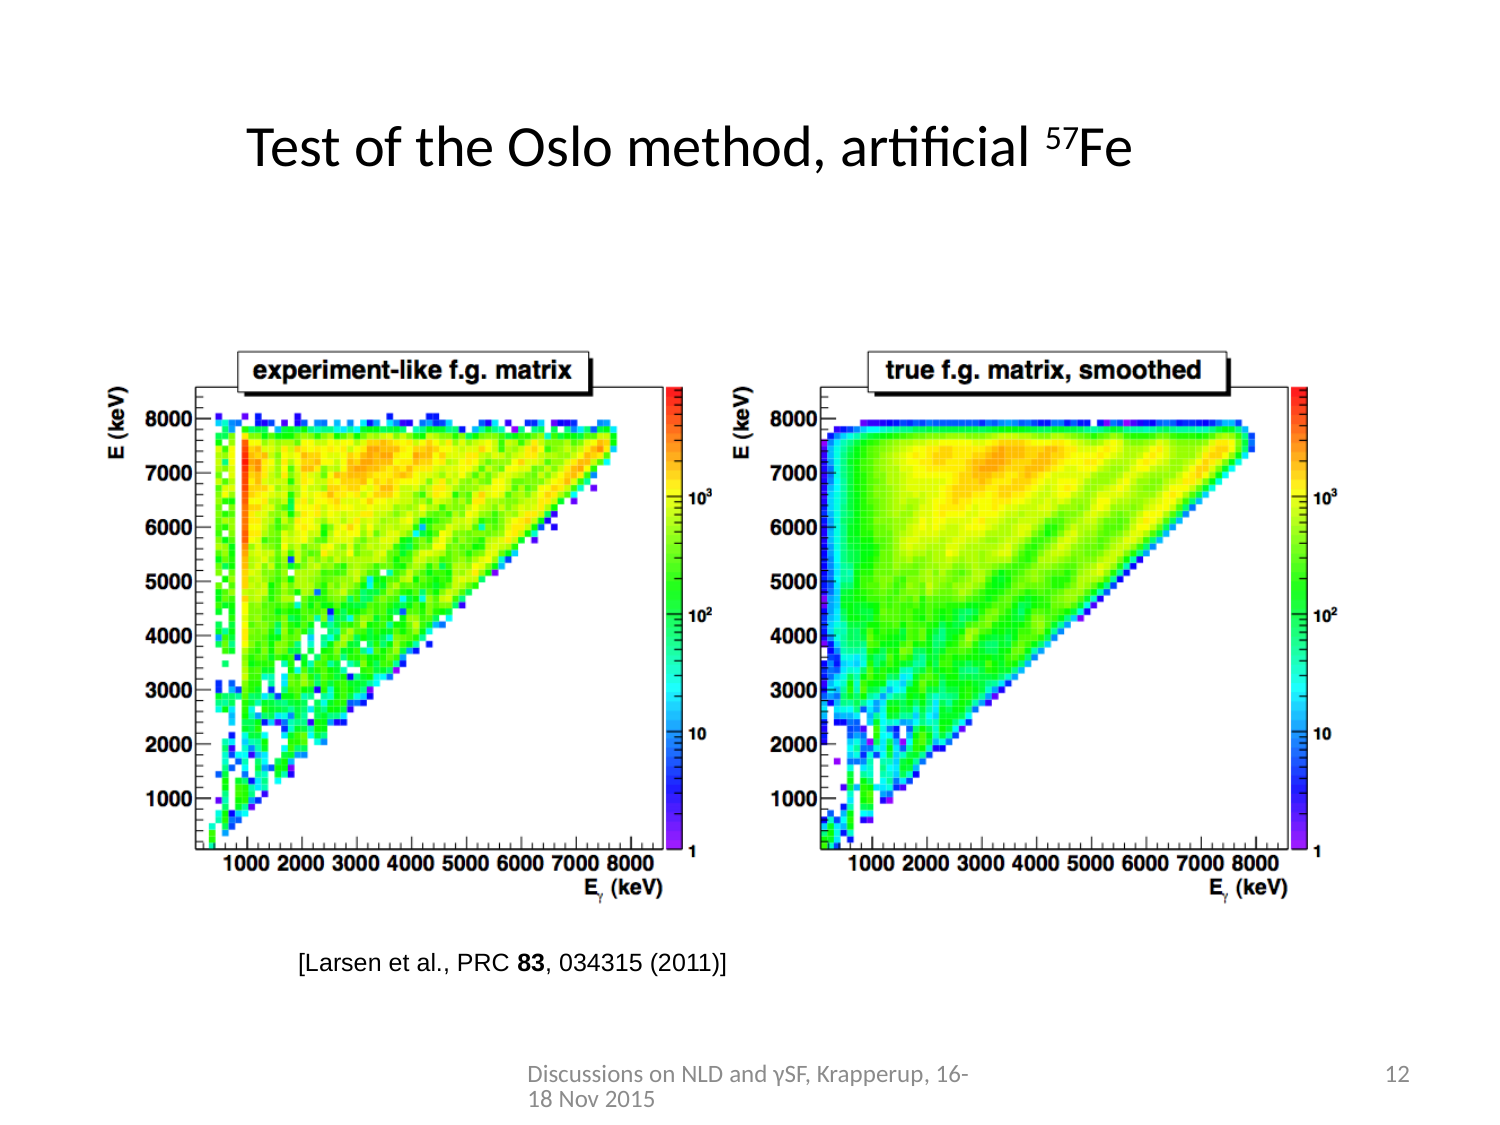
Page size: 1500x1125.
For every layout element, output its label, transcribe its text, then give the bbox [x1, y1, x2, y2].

picture [87, 328, 1352, 907]
text_box [74, 289, 1327, 944]
title Test of the Oslo method, artificial 57Fe [72, 45, 1353, 242]
slide_number 12 [1074, 1042, 1425, 1103]
text_box [Larsen et al., PRC 83, 034315 (2011)] [283, 944, 750, 985]
footer Discussions on NLD and γSF, Krapperup, 16-18 Nov 2015 [512, 1042, 988, 1103]
